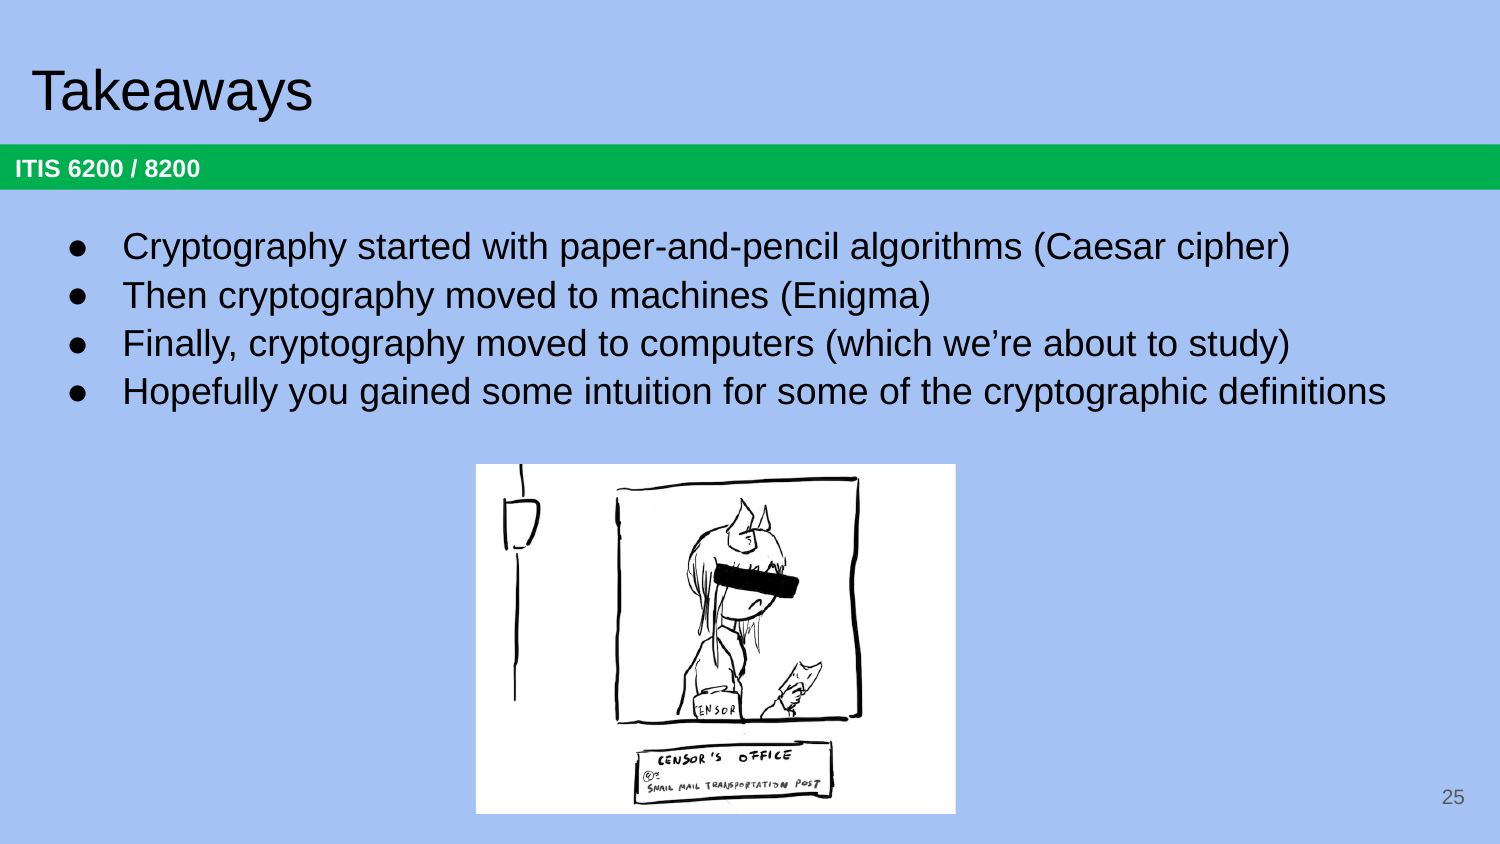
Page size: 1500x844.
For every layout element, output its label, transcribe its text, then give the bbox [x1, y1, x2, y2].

title Takeaways [16, 44, 1415, 139]
picture [475, 464, 956, 815]
slide_number 25 [1389, 764, 1480, 830]
list Cryptography started with paper-and-pencil algorithms (Caesar cipher) Then cryptography moved to machines (Enigma) Finally, cryptography moved to computers (which we’re about to study) Hopefully you gained some intuition for some of the cryptographic definitions [32, 204, 1431, 480]
